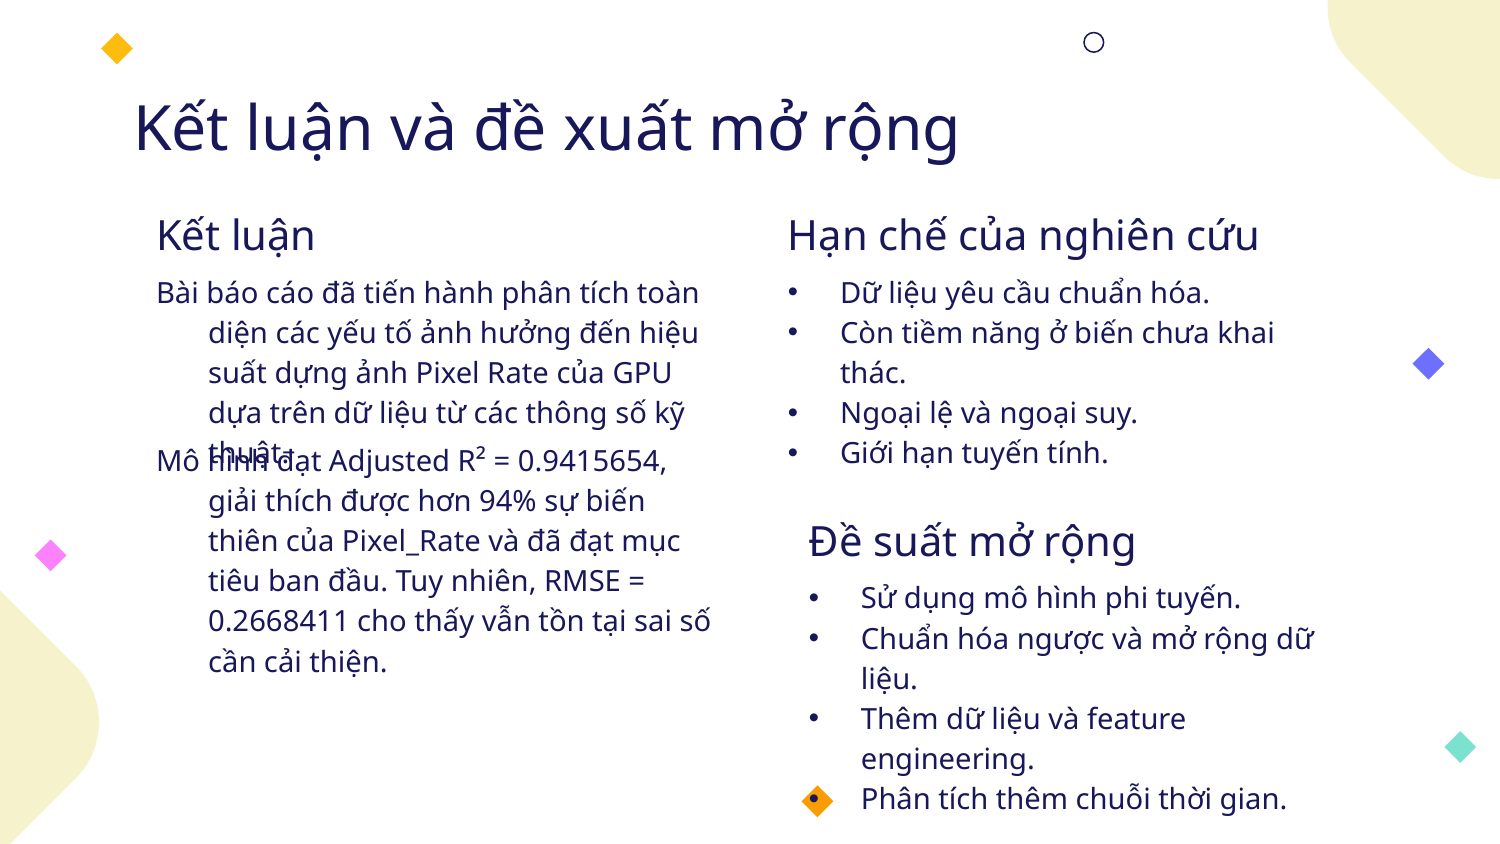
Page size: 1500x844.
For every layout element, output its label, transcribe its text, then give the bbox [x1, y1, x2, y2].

subtitle Sử dụng mô hình phi tuyến. Chuẩn hóa ngược và mở rộng dữ liệu. Thêm dữ liệu và feature engineering. Phân tích thêm chuỗi thời gian. [770, 580, 1383, 771]
subtitle Bài báo cáo đã tiến hành phân tích toàn diện các yếu tố ảnh hưởng đến hiệu suất dựng ảnh Pixel Rate của GPU dựa trên dữ liệu từ các thông số kỹ thuật. [118, 274, 731, 348]
text_box Hạn chế của nghiên cứu [750, 198, 1363, 274]
title Kết luận và đề xuất mở rộng [118, 72, 1382, 167]
subtitle Đề suất mở rộng [770, 504, 1383, 580]
subtitle Mô hình đạt Adjusted R² = 0.9415654, giải thích được hơn 94% sự biến thiên của Pixel_Rate và đã đạt mục tiêu ban đầu. Tuy nhiên, RMSE = 0.2668411 cho thấy vẫn tồn tại sai số cần cải thiện. [118, 421, 731, 516]
text_box Dữ liệu yêu cầu chuẩn hóa. Còn tiềm năng ở biến chưa khai thác. Ngoại lệ và ngoại suy. Giới hạn tuyến tính. [750, 274, 1363, 465]
subtitle Kết luận [118, 198, 731, 274]
